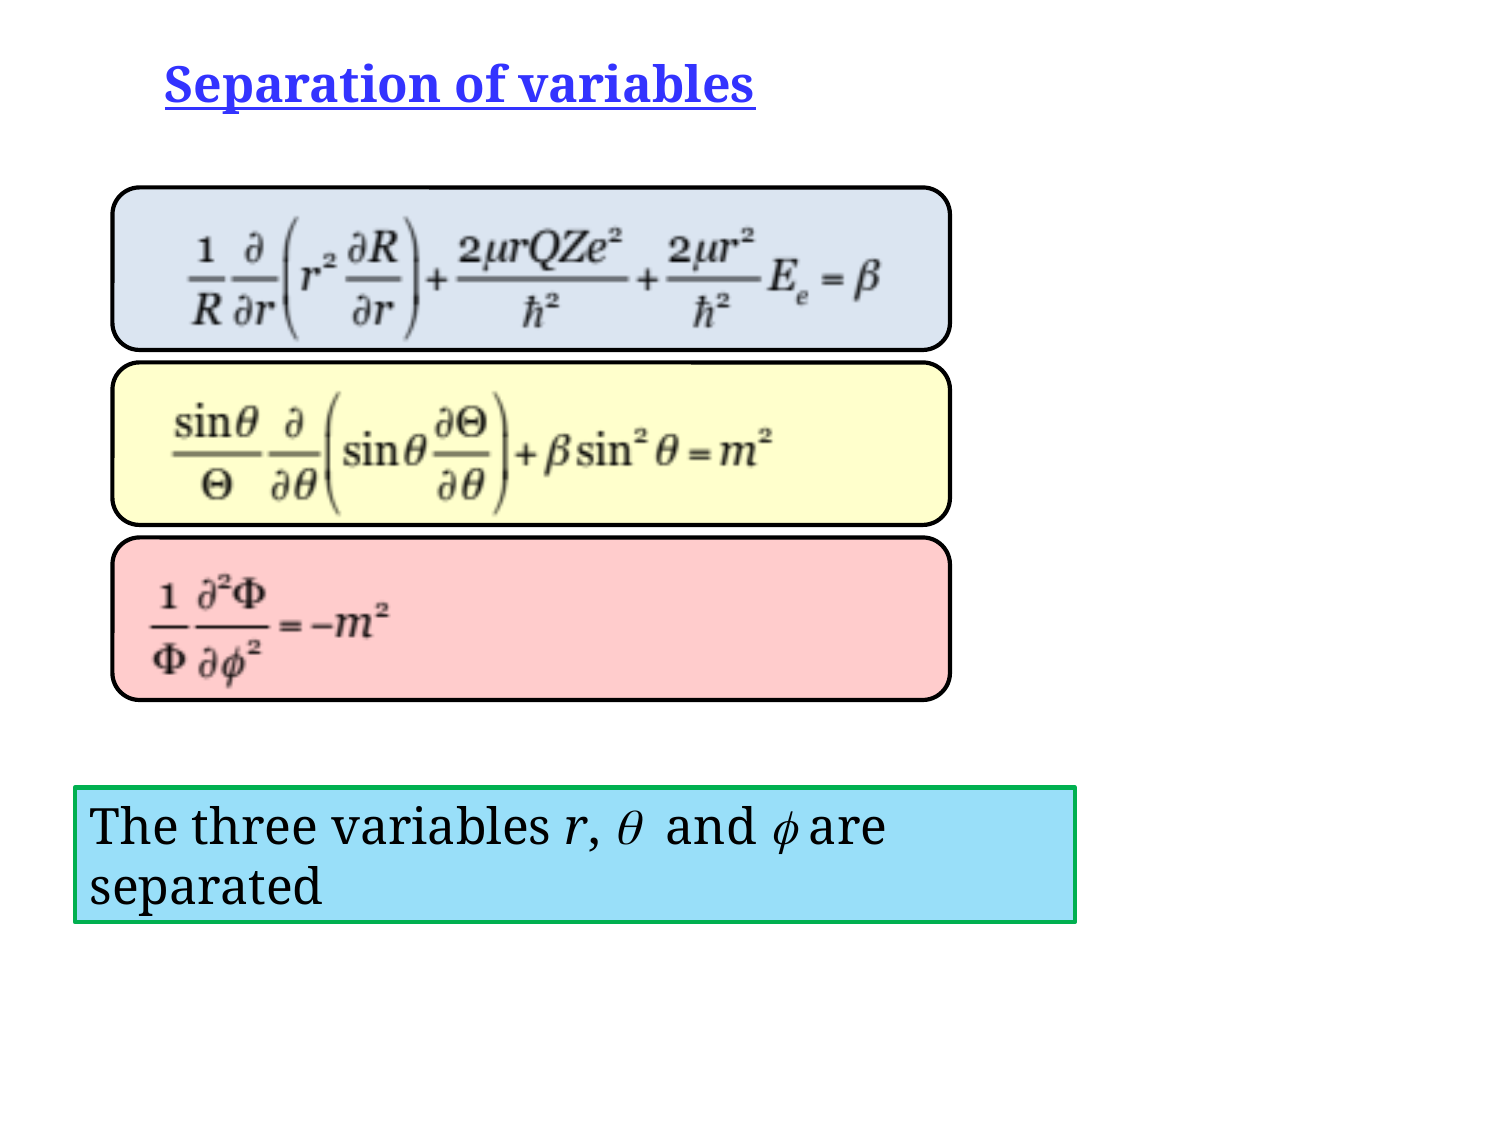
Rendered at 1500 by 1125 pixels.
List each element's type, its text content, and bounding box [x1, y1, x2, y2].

text_box The three variables r,  and  are separated [73, 785, 1077, 924]
text_box Separation of variables [150, 45, 1450, 121]
text_box [110, 535, 953, 703]
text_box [182, 206, 886, 346]
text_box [144, 557, 392, 690]
text_box [110, 185, 953, 353]
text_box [166, 381, 776, 520]
text_box [110, 360, 953, 528]
